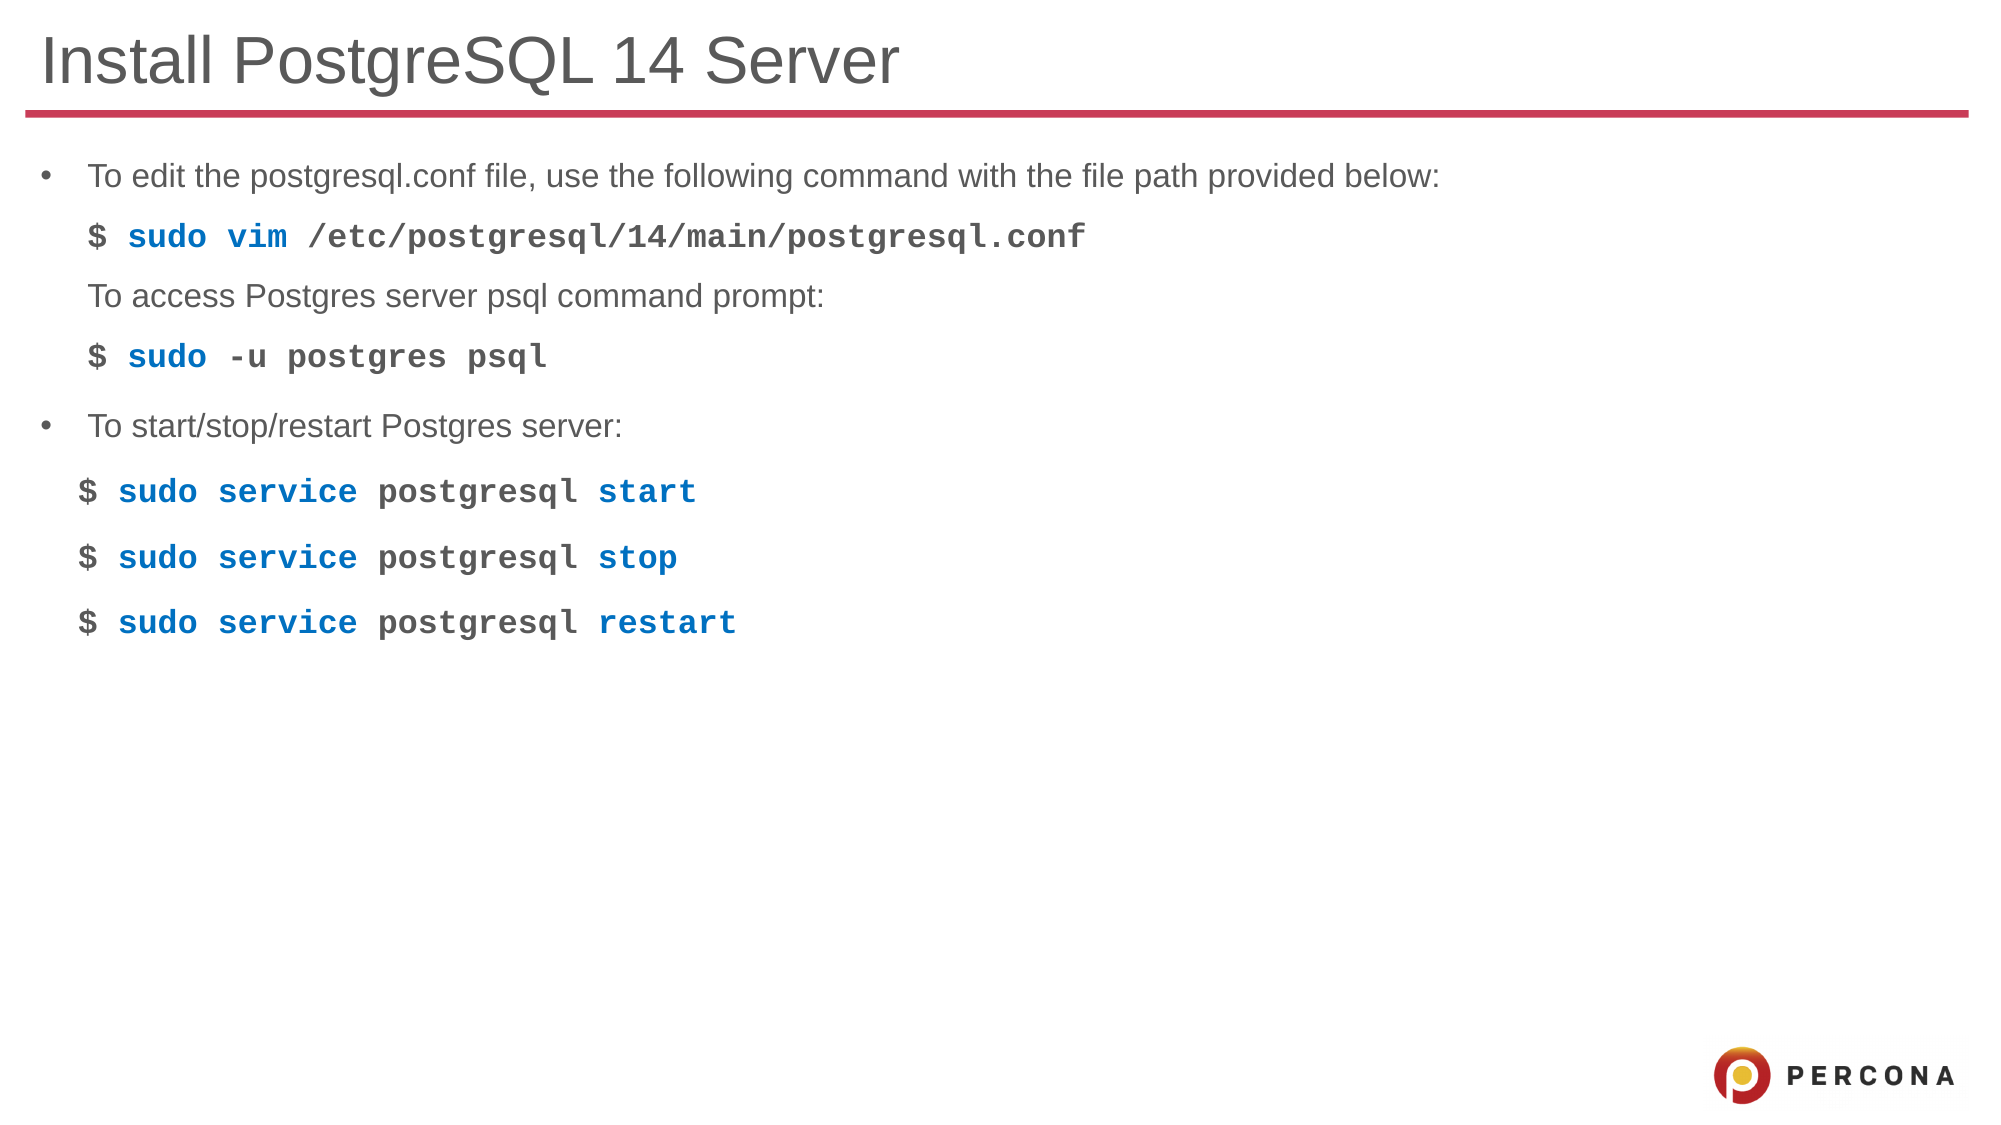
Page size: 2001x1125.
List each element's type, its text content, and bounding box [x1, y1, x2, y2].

title Install PostgreSQL 14 Server [25, 22, 1969, 101]
picture [1703, 1035, 2000, 1122]
list To edit the postgresql.conf file, use the following command with the file path provided below: $ sudo vim /etc/postgresql/14/main/postgresql.conf To access Postgres server psql command prompt: $ sudo -u postgres psql To start/stop/restart Postgres server: $ sudo service postgresql start $ sudo service postgresql stop $ sudo service postgresql restart [25, 127, 1969, 1027]
